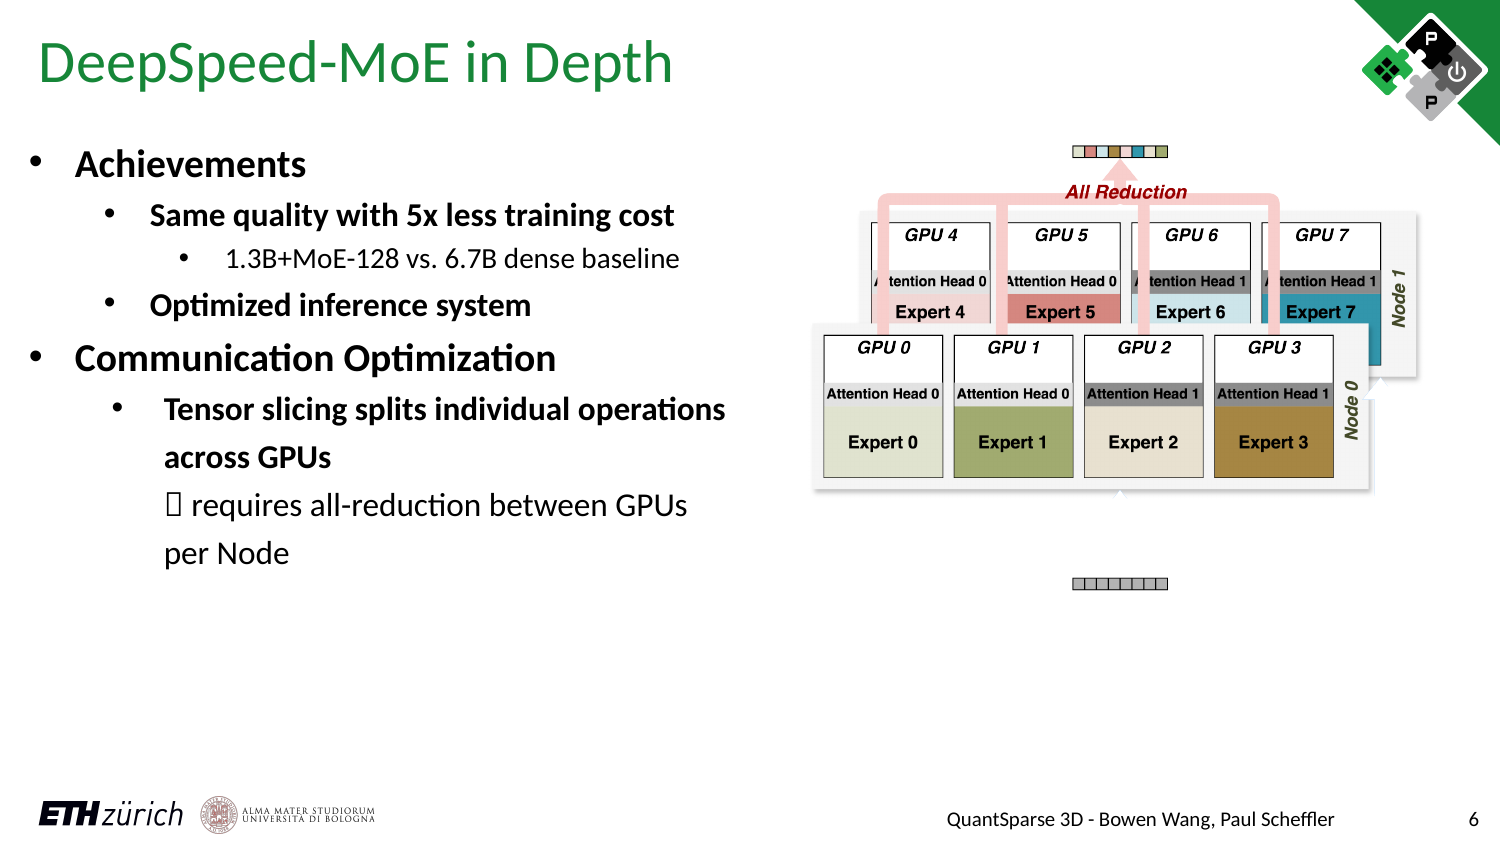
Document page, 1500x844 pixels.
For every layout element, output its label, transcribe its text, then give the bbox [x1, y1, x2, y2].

picture [788, 18, 1483, 601]
picture [242, 805, 375, 822]
slide_number QuantSparse 3D - Bowen Wang, Paul Scheffler [456, 799, 1348, 837]
picture [199, 796, 239, 835]
title DeepSpeed-MoE in Depth [38, 22, 1352, 103]
picture [38, 801, 183, 826]
slide_number 6 [1420, 799, 1491, 837]
list Achievements Same quality with 5x less training cost 1.3B+MoE-128 vs. 6.7B dense baseline Optimized inference system Communication Optimization Tensor slicing splits individual operations across GPUs  requires all-reduction between GPUs per Node [13, 121, 738, 765]
